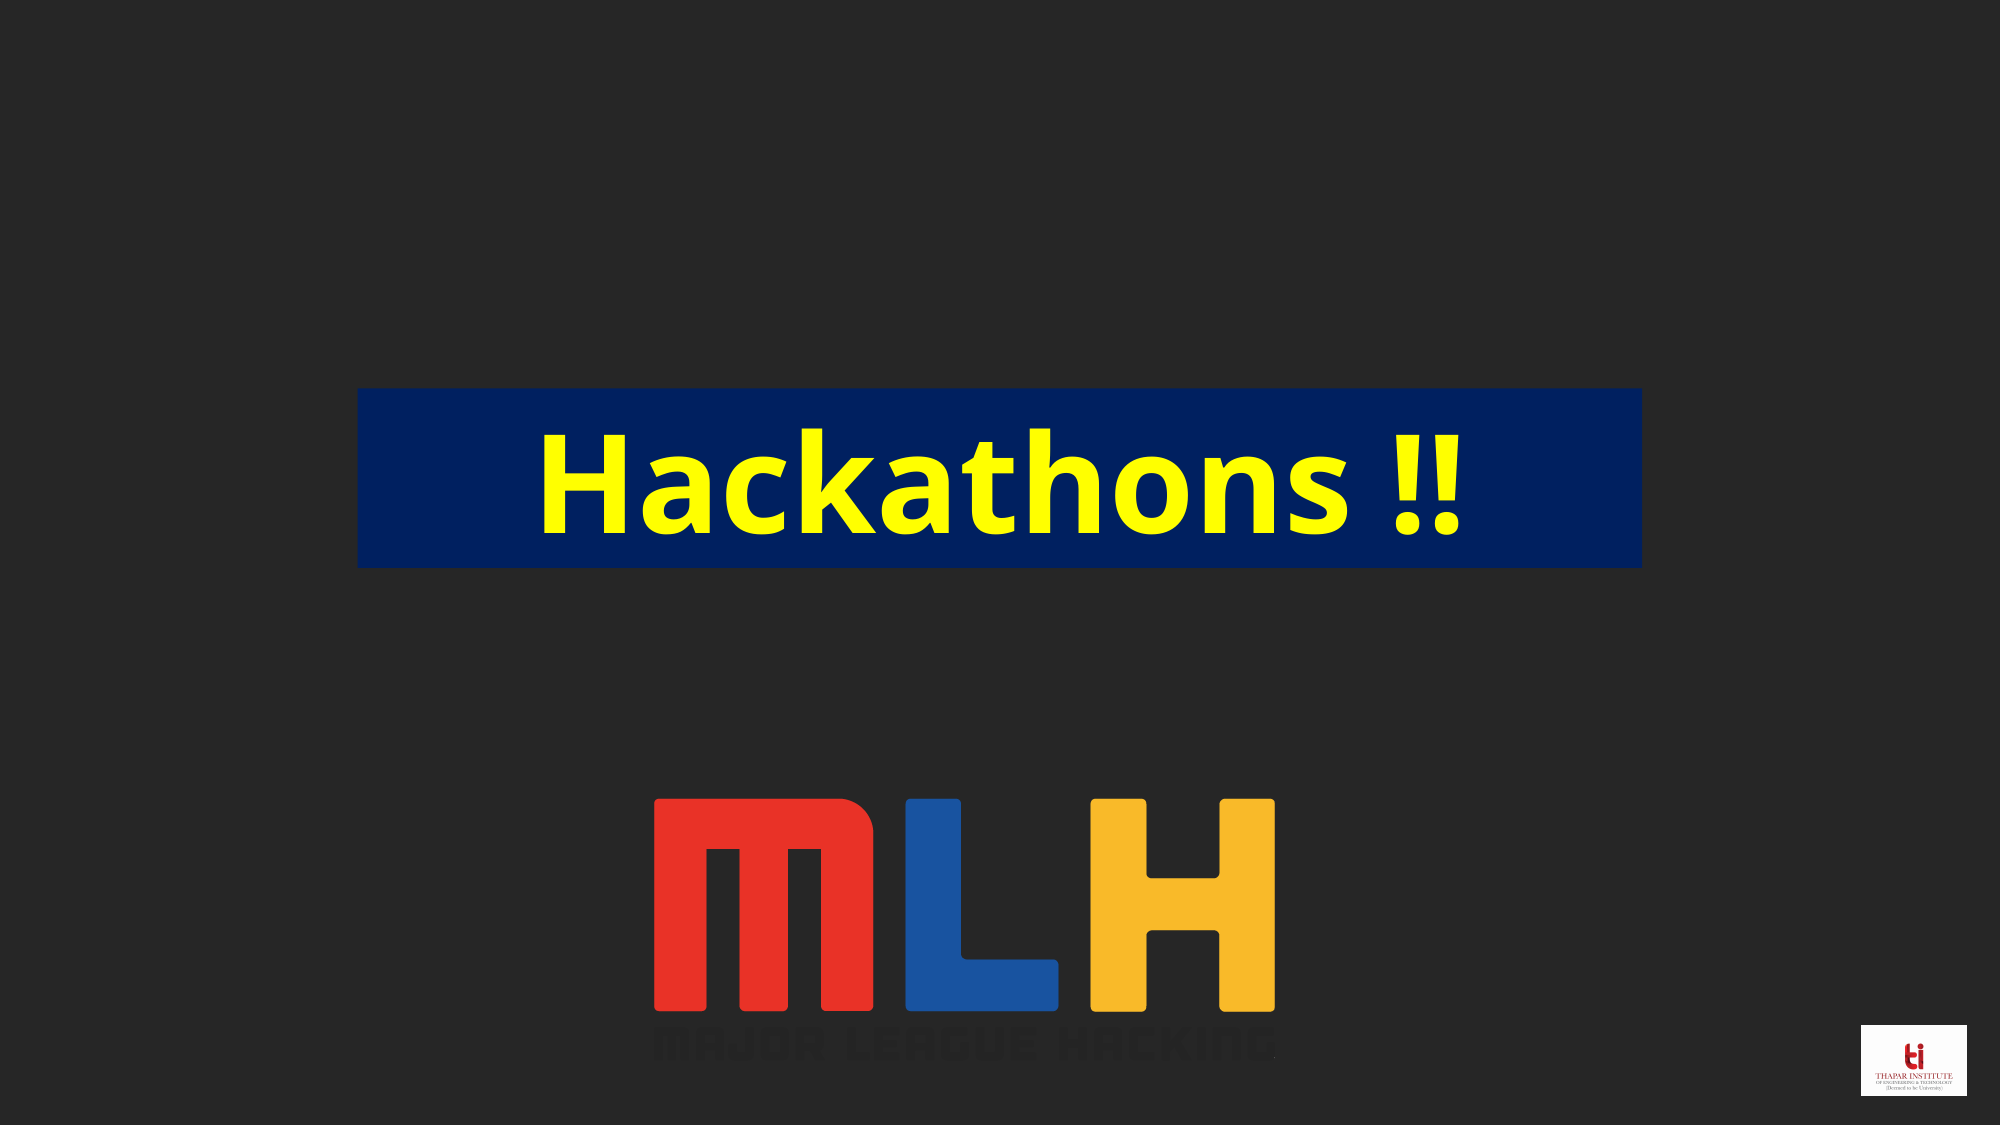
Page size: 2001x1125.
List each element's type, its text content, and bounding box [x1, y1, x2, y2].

text_box Hackathons !! [357, 388, 1643, 568]
picture [654, 798, 1275, 1061]
picture [1861, 1025, 1967, 1096]
